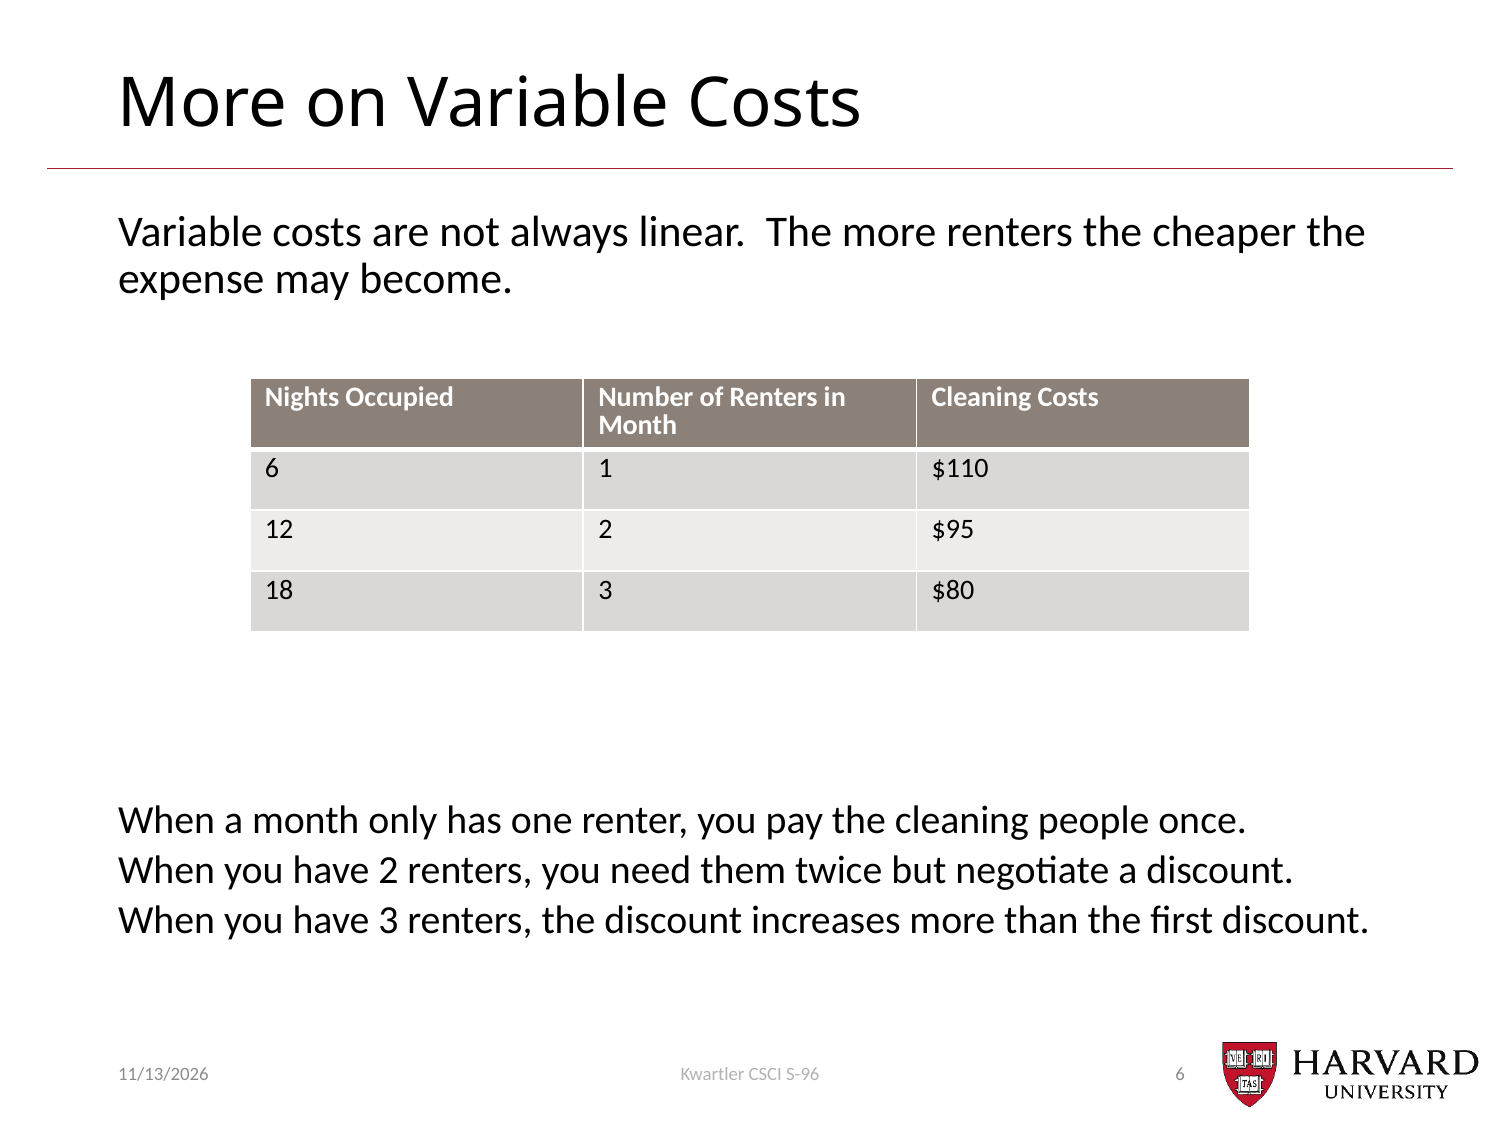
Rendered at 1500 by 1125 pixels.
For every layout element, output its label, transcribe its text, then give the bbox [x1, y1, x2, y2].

table_cell 12 [251, 511, 582, 570]
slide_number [103, 1042, 441, 1103]
picture [1200, 1024, 1500, 1125]
table_cell 1 [584, 452, 916, 509]
footer Kwartler CSCI S-96 [496, 1042, 1004, 1103]
table_cell $95 [917, 511, 1249, 570]
text_box When a month only has one renter, you pay the cleaning people once. When you have 2 renters, you need them twice but negotiate a discount. When you have 3 renters, the discount increases more than the first discount. [103, 797, 1397, 951]
table_cell 2 [584, 511, 916, 570]
table_cell 3 [584, 572, 916, 631]
table_header Number of Renters in Month [584, 379, 916, 447]
table_header Nights Occupied [251, 379, 582, 447]
table_cell 18 [251, 572, 582, 631]
table_cell $80 [917, 572, 1249, 631]
table_cell 6 [251, 452, 582, 509]
list Variable costs are not always linear. The more renters the cheaper the expense may become. [103, 201, 1397, 354]
title More on Variable Costs [103, 59, 1397, 157]
table_header Cleaning Costs [917, 379, 1249, 447]
table_cell $110 [917, 452, 1249, 509]
slide_number 6 [1059, 1042, 1200, 1103]
